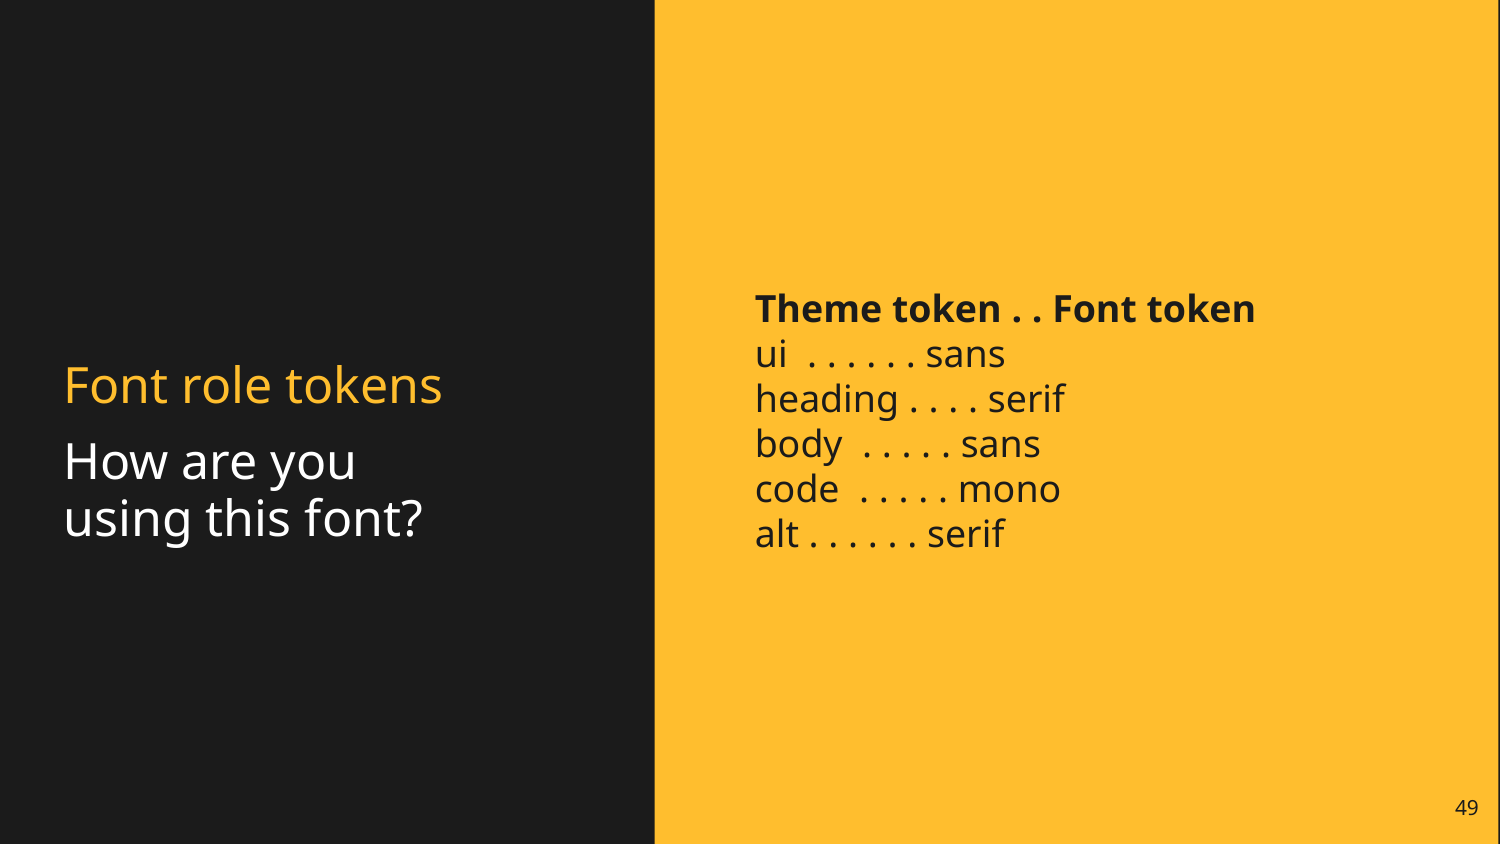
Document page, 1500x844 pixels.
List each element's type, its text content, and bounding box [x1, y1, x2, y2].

list Theme token . . Font token ui . . . . . . sans heading . . . . serif body . . . . . sans code . . . . . mono alt . . . . . . serif [739, 64, 1477, 776]
slide_number 49 [1403, 779, 1494, 844]
title Font role tokens [48, 110, 638, 418]
list How are you using this font? [48, 418, 645, 776]
